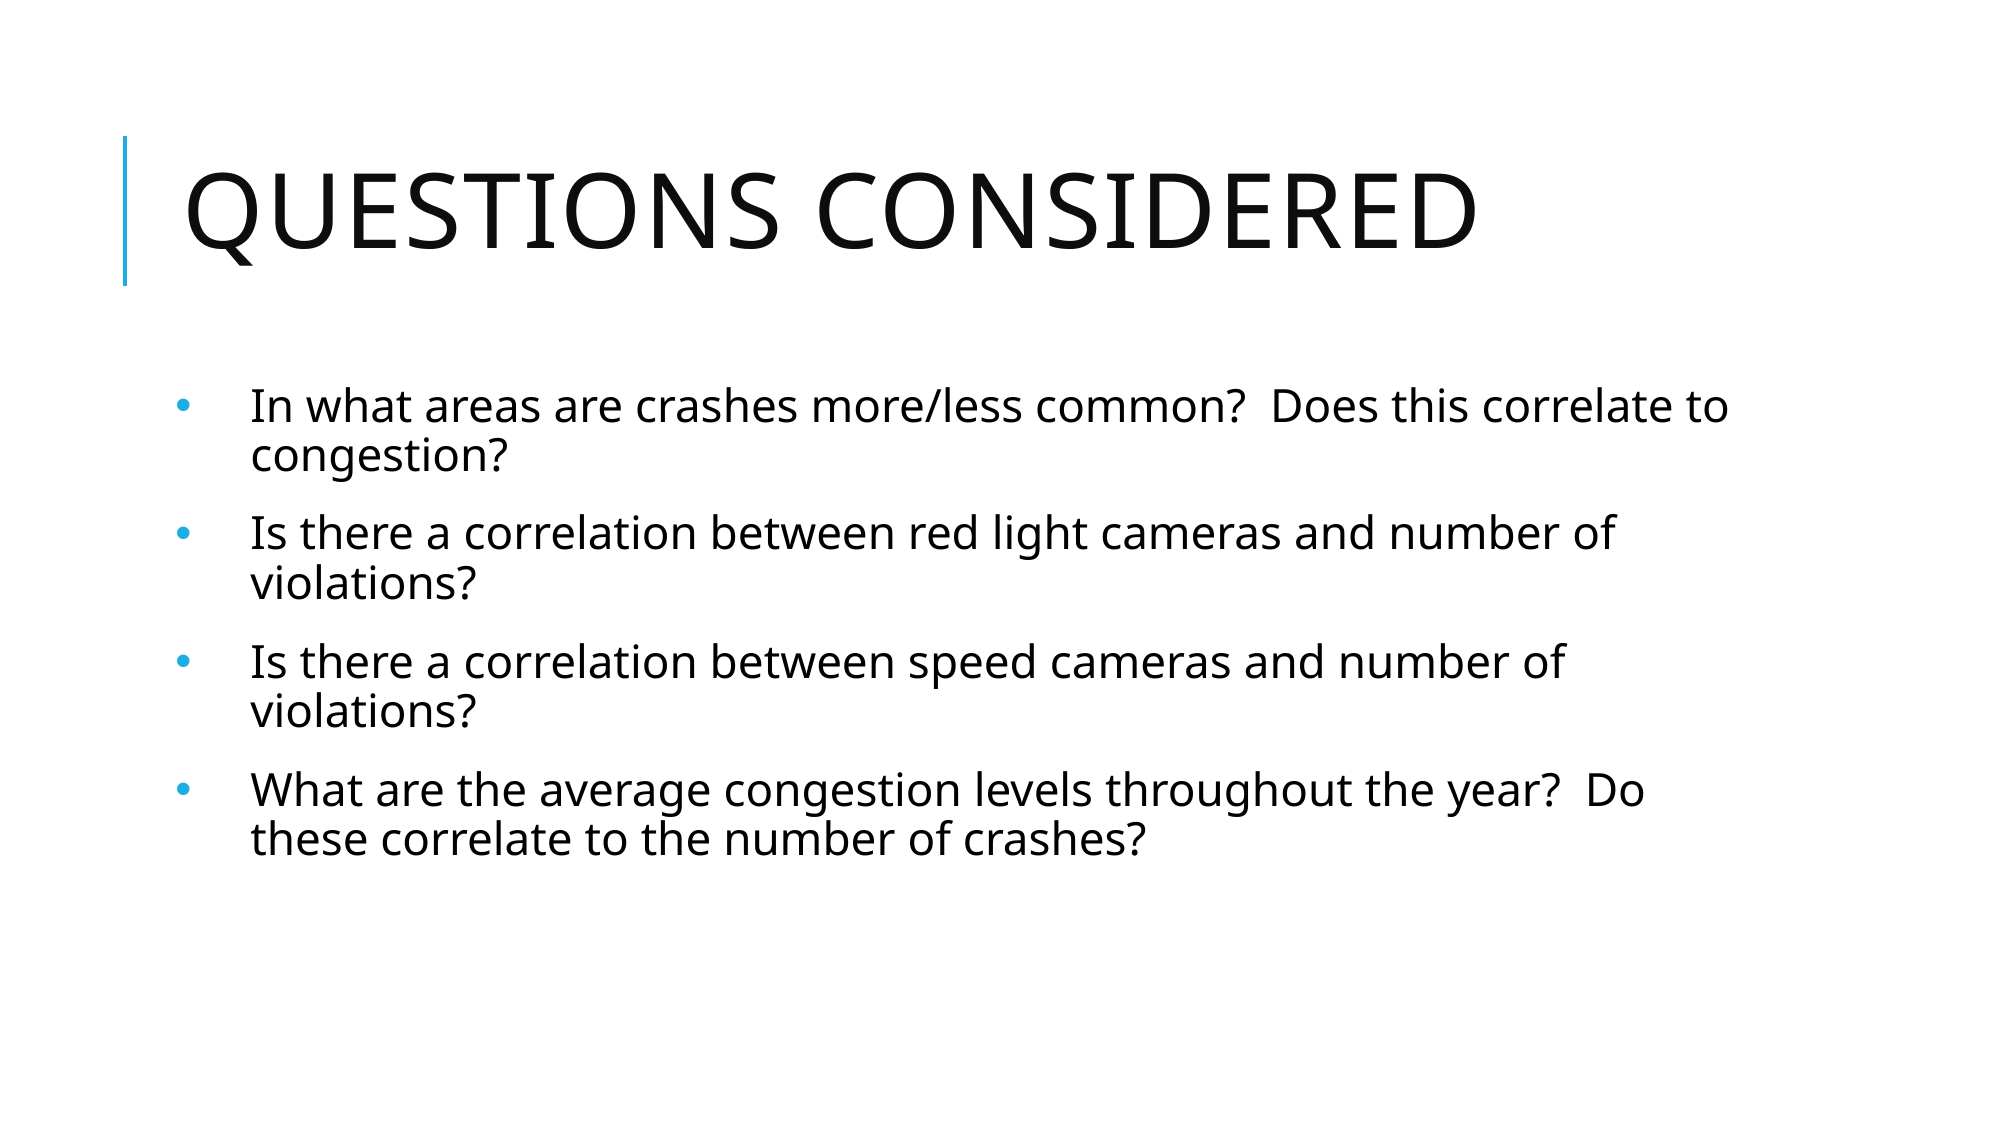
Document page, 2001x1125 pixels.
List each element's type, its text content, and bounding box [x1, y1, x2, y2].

title Questions considered [168, 96, 1763, 342]
list In what areas are crashes more/less common? Does this correlate to congestion? Is there a correlation between red light cameras and number of violations? Is there a correlation between speed cameras and number of violations? What are the average congestion levels throughout the year? Do these correlate to the number of crashes? [168, 375, 1763, 1035]
